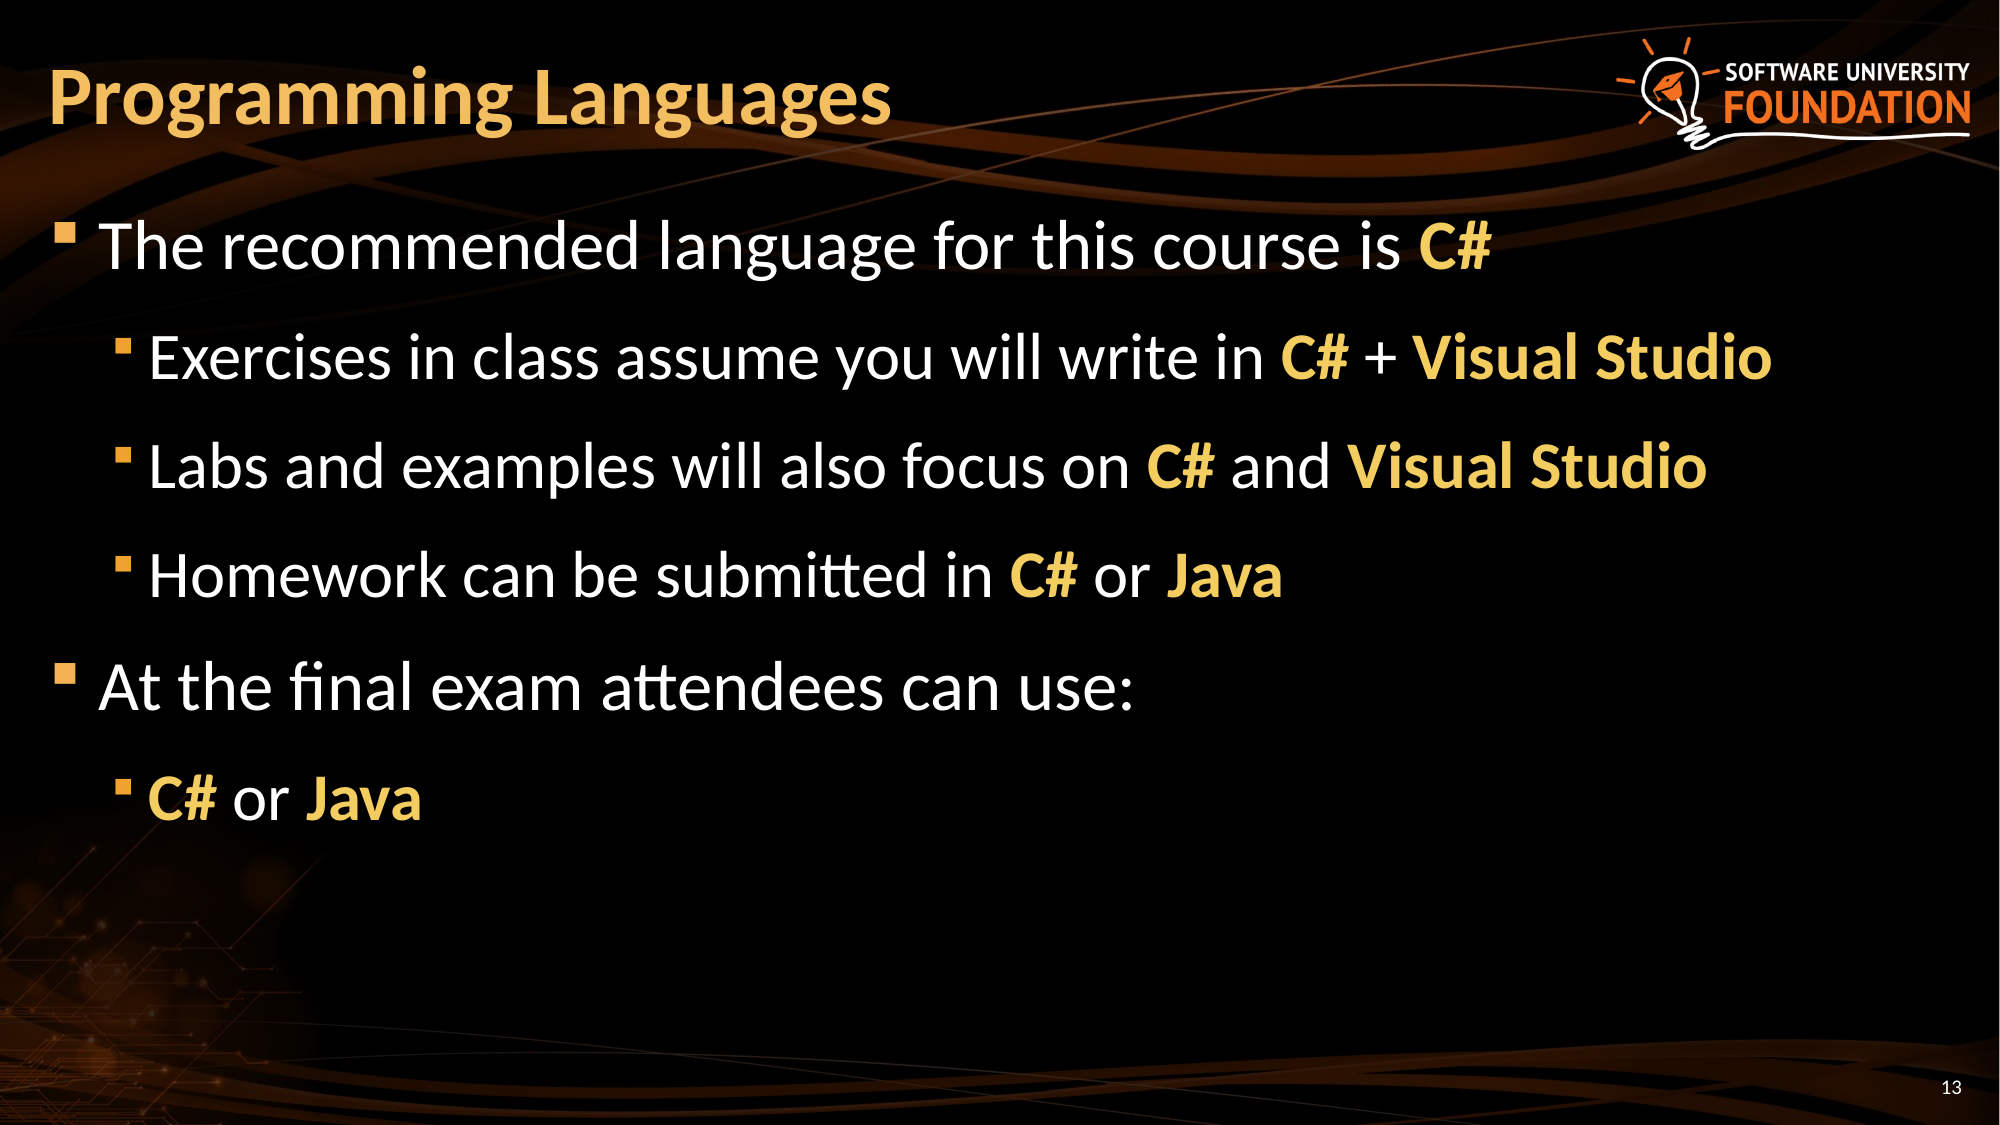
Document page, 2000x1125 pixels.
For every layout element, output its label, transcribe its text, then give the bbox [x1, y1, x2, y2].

title Programming Languages [30, 6, 1602, 189]
picture [0, 0, 2000, 1125]
list The recommended language for this course is C# Exercises in class assume you will write in C# + Visual Studio Labs and examples will also focus on C# and Visual Studio Homework can be submitted in C# or Java At the final exam attendees can use: C# or Java [31, 188, 1968, 1103]
